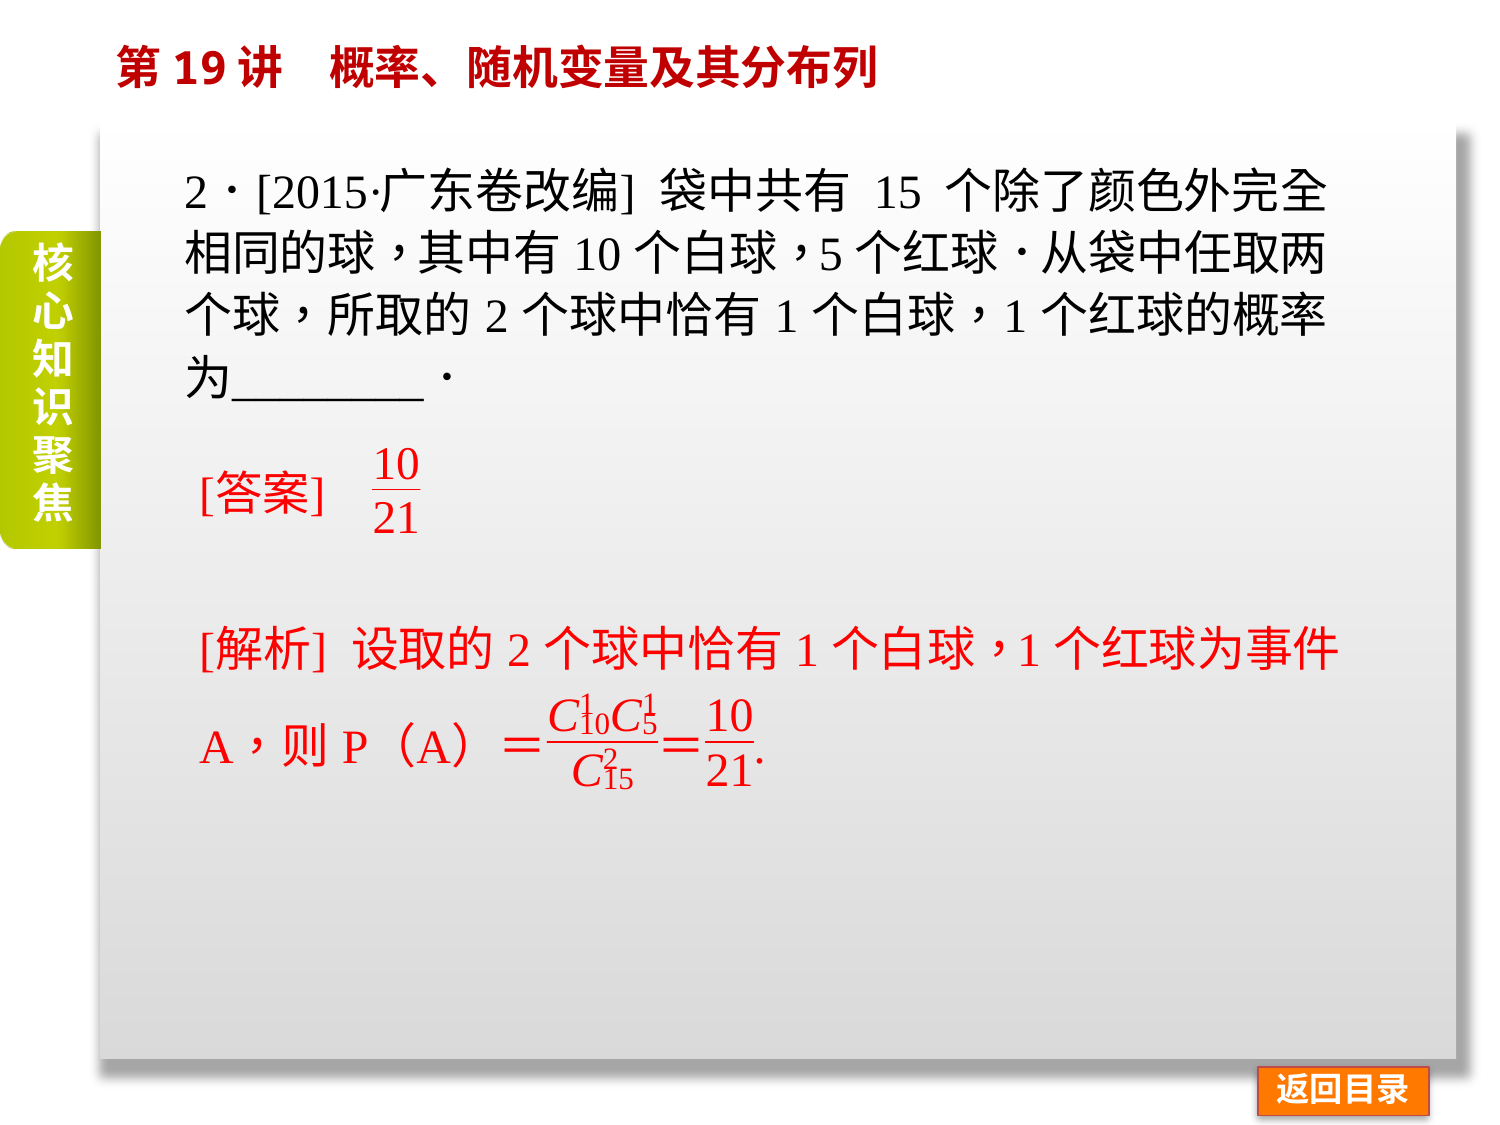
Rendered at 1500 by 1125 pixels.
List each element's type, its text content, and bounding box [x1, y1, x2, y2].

text_box 返回目录 [1346, 1066, 1430, 1116]
title 第19讲 概率、随机变量及其分布列 [100, 27, 1199, 106]
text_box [151, 429, 610, 552]
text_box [198, 617, 1342, 1125]
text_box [183, 159, 1329, 815]
picture [0, 231, 101, 549]
